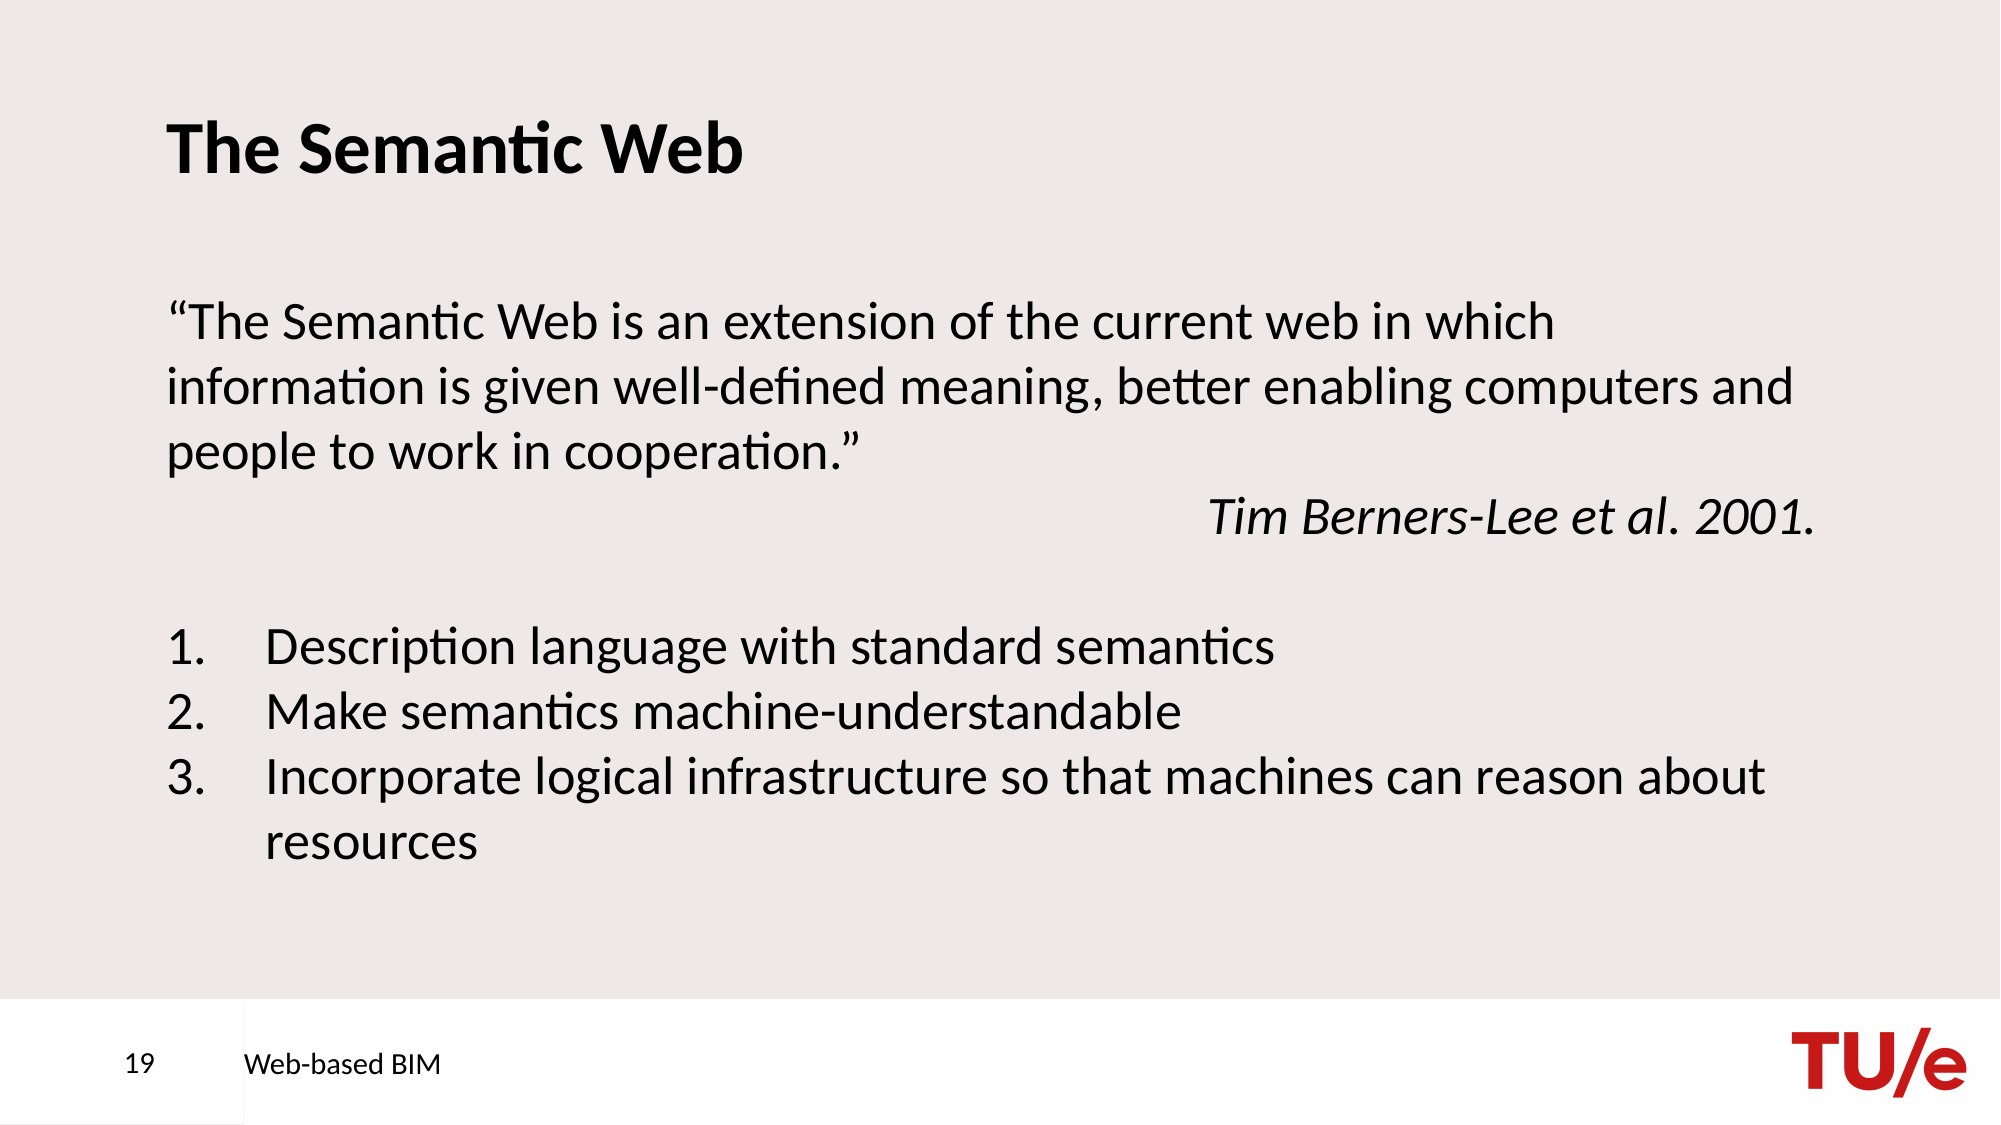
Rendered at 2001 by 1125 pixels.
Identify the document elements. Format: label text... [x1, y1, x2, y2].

footer Web-based BIM [244, 999, 1784, 1125]
picture [1784, 999, 2000, 1125]
title The Semantic Web [165, 113, 1819, 232]
slide_number 19 [0, 999, 244, 1125]
list “The Semantic Web is an extension of the current web in which information is given well-defined meaning, better enabling computers and people to work in cooperation.” Tim Berners-Lee et al. 2001. Description language with standard semantics Make semantics machine-understandable Incorporate logical infrastructure so that machines can reason about resources [165, 285, 1819, 925]
